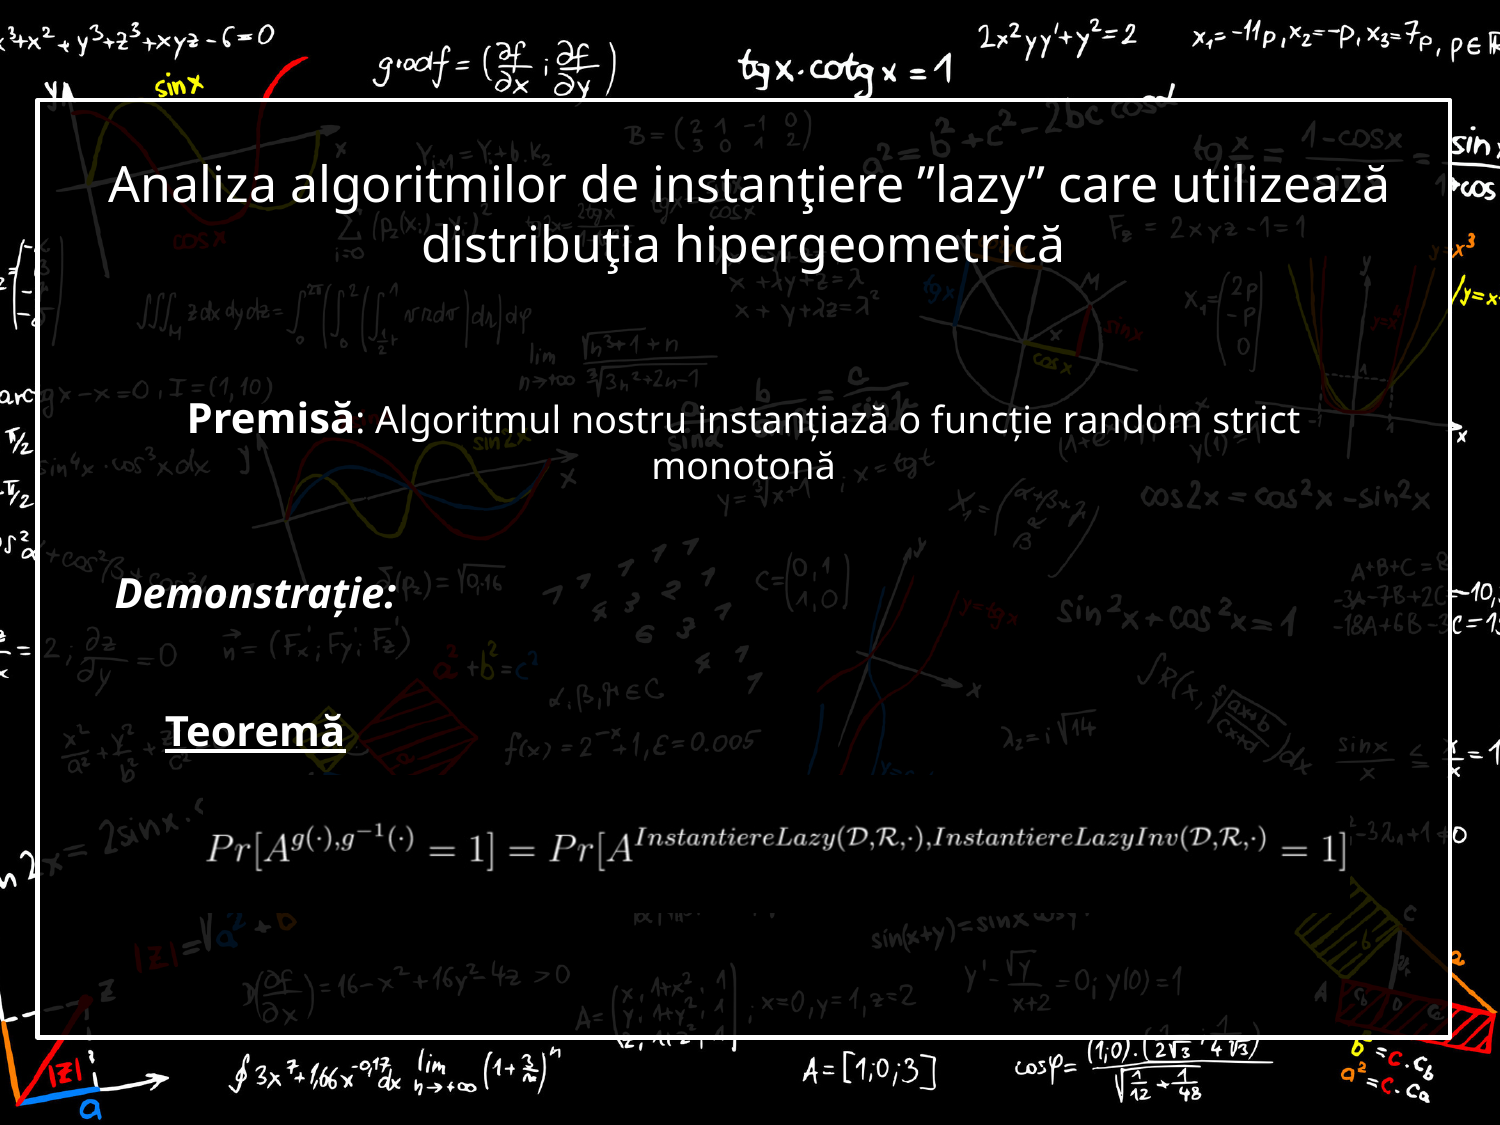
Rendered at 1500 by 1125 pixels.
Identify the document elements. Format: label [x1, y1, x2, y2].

picture [0, 0, 1500, 1125]
text_box [149, 696, 1351, 913]
